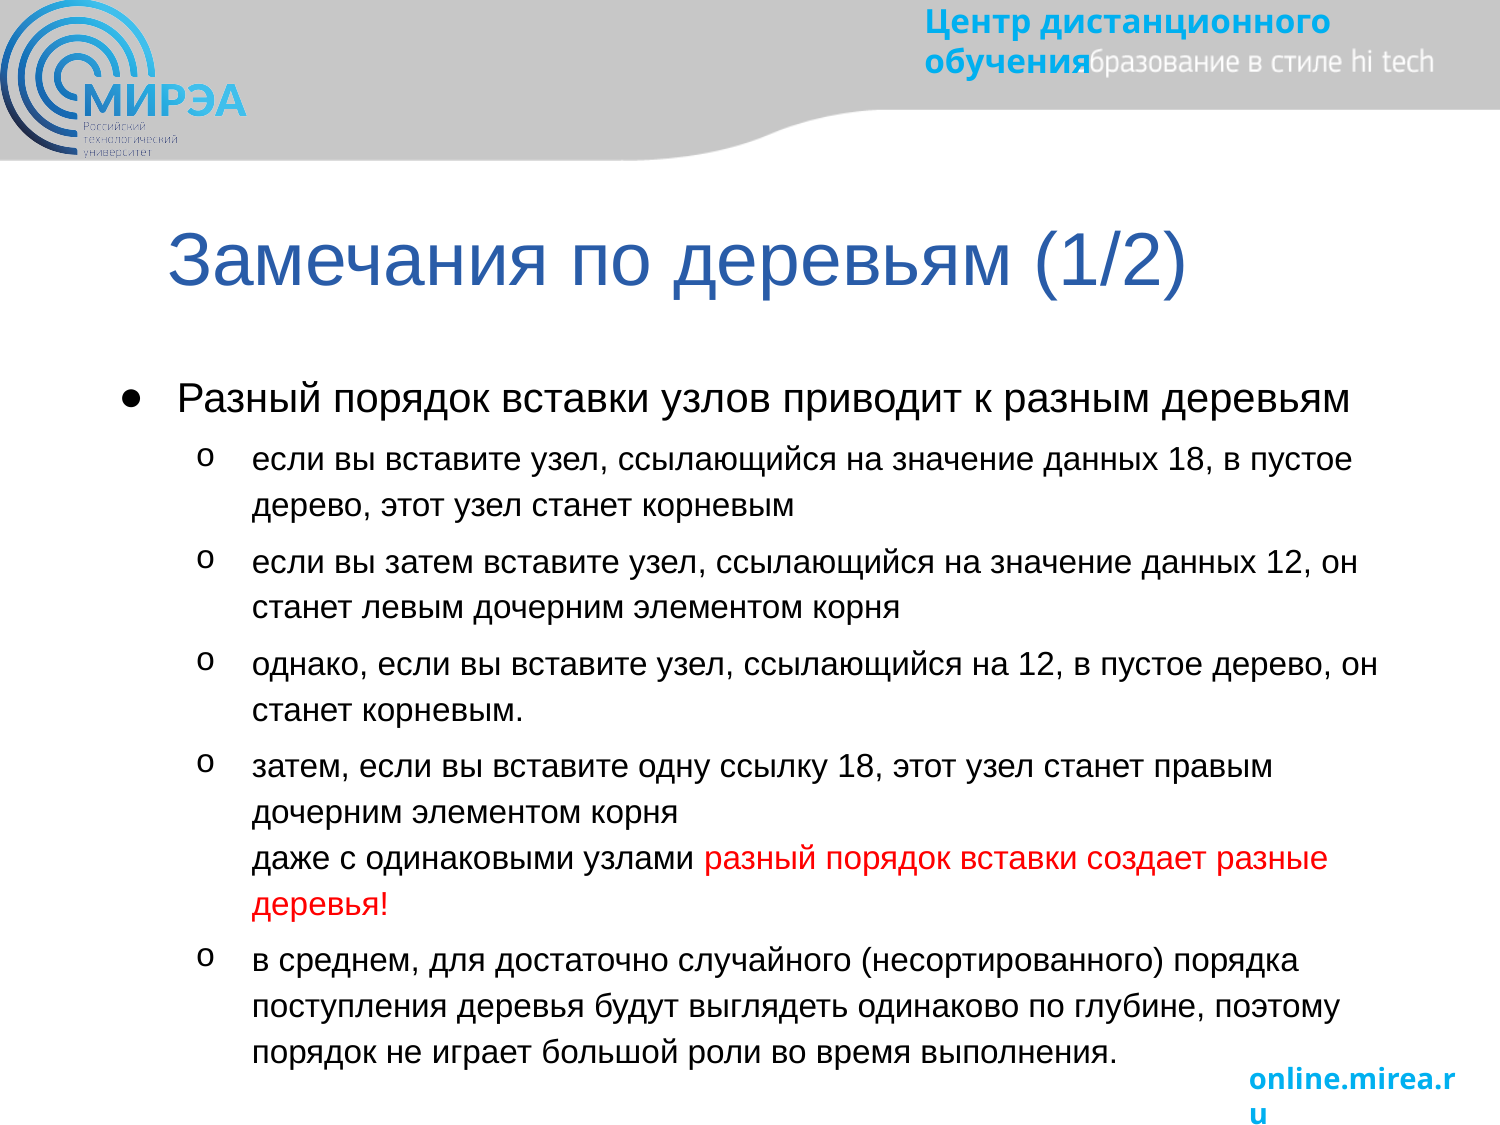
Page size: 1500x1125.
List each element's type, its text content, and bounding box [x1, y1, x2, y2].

title Замечания по деревьям (1/2) [152, 97, 1425, 315]
list Разный порядок вставки узлов приводит к разным деревьям если вы вставите узел, ссылающийся на значение данных 18, в пустое дерево, этот узел станет корневым если вы затем вставите узел, ссылающийся на значение данных 12, он станет левым дочерним элементом корня однако, если вы вставите узел, ссылающийся на 12, в пустое дерево, он станет корневым. затем, если вы вставите одну ссылку 18, этот узел станет правым дочерним элементом корня даже с одинаковыми узлами разный порядок вставки создает разные деревья! в среднем, для достаточно случайного (несортированного) порядка поступления деревья будут выглядеть одинаково по глубине, поэтому порядок не играет большой роли во время выполнения. [86, 348, 1425, 1085]
picture [0, 0, 247, 159]
